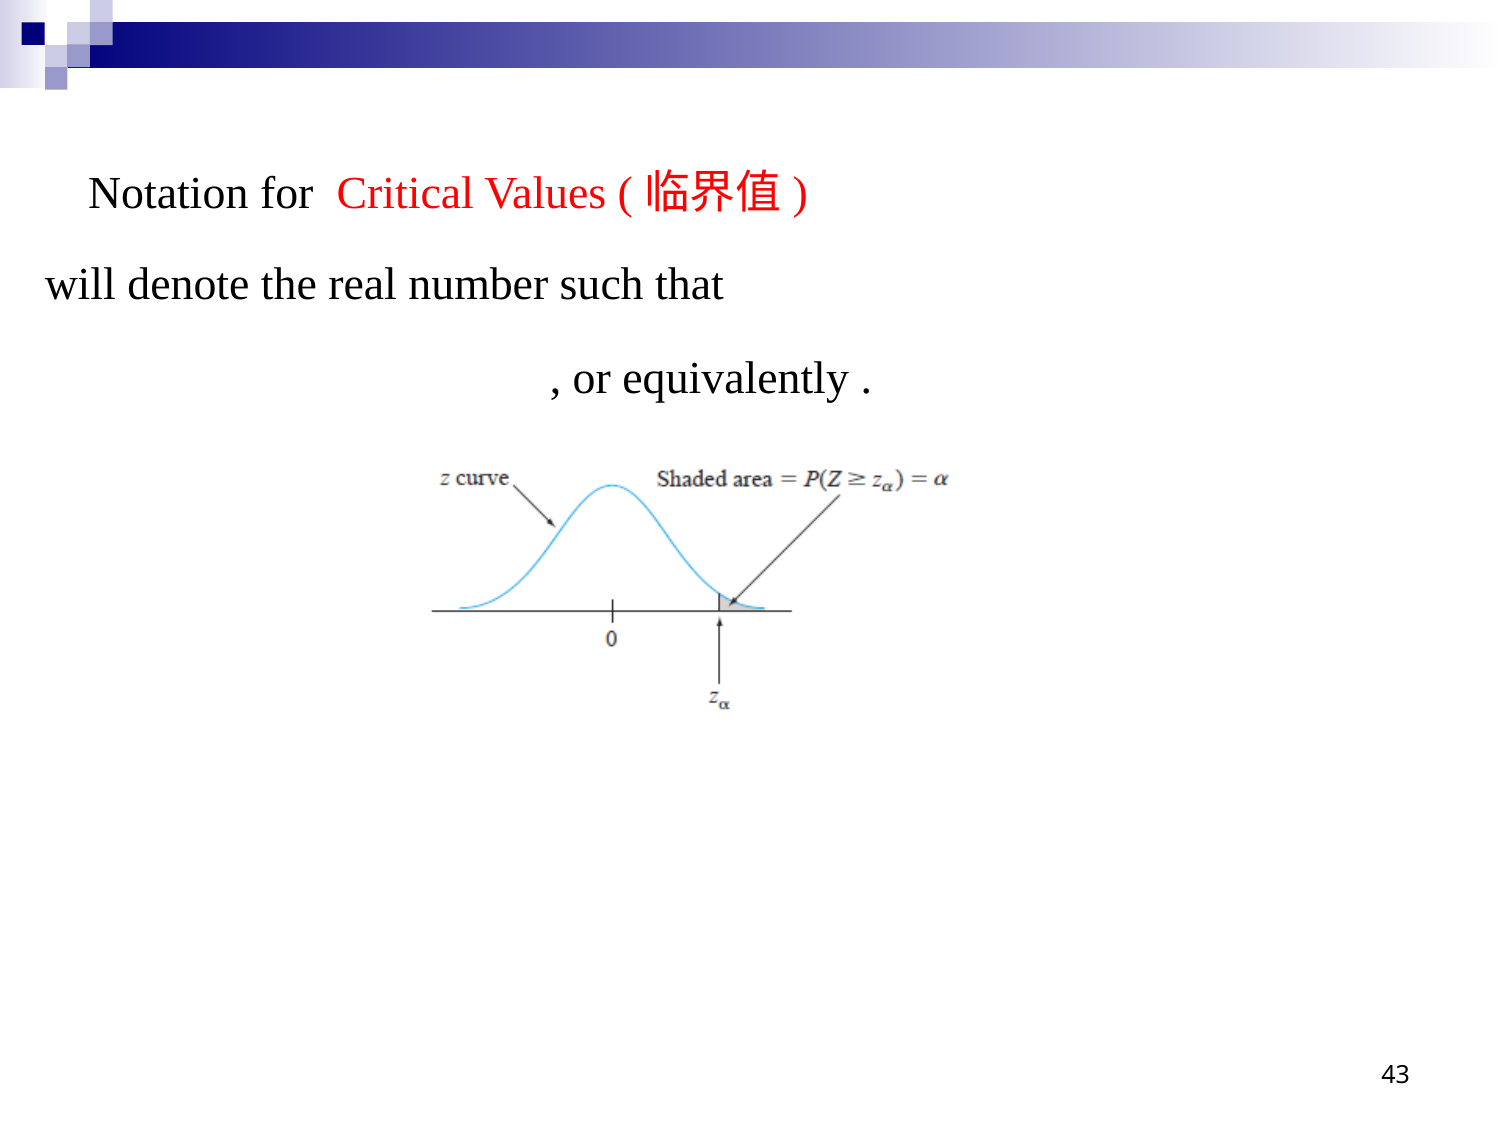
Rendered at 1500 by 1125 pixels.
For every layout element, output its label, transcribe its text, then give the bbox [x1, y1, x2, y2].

slide_number 43 [1074, 1024, 1426, 1101]
picture [346, 457, 1063, 726]
